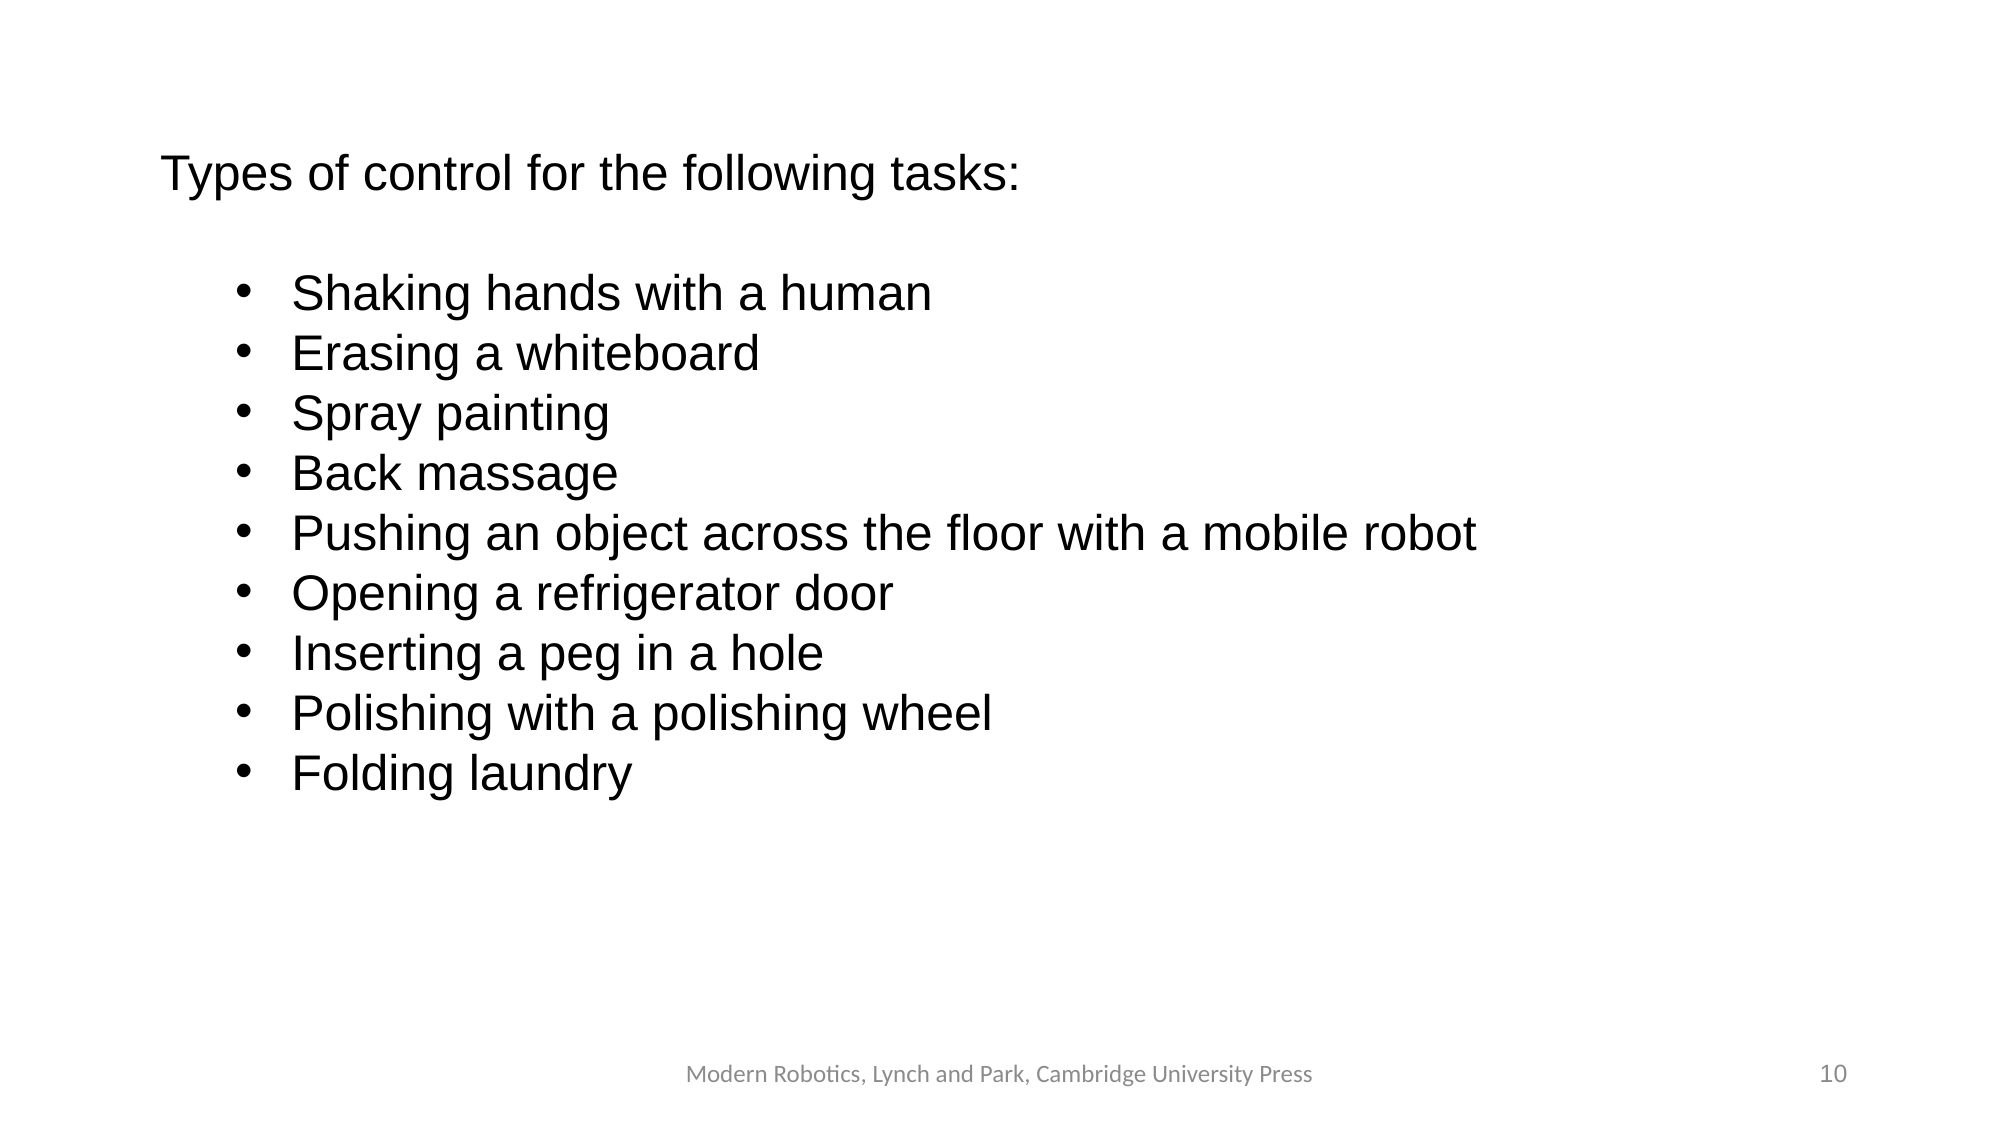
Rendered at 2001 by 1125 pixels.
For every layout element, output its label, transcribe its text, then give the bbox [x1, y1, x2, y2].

footer Modern Robotics, Lynch and Park, Cambridge University Press [662, 1042, 1338, 1103]
slide_number 10 [1412, 1042, 1863, 1103]
text_box Types of control for the following tasks: Shaking hands with a human Erasing a whiteboard Spray painting Back massage Pushing an object across the floor with a mobile robot Opening a refrigerator door Inserting a peg in a hole Polishing with a polishing wheel Folding laundry [145, 133, 1493, 868]
